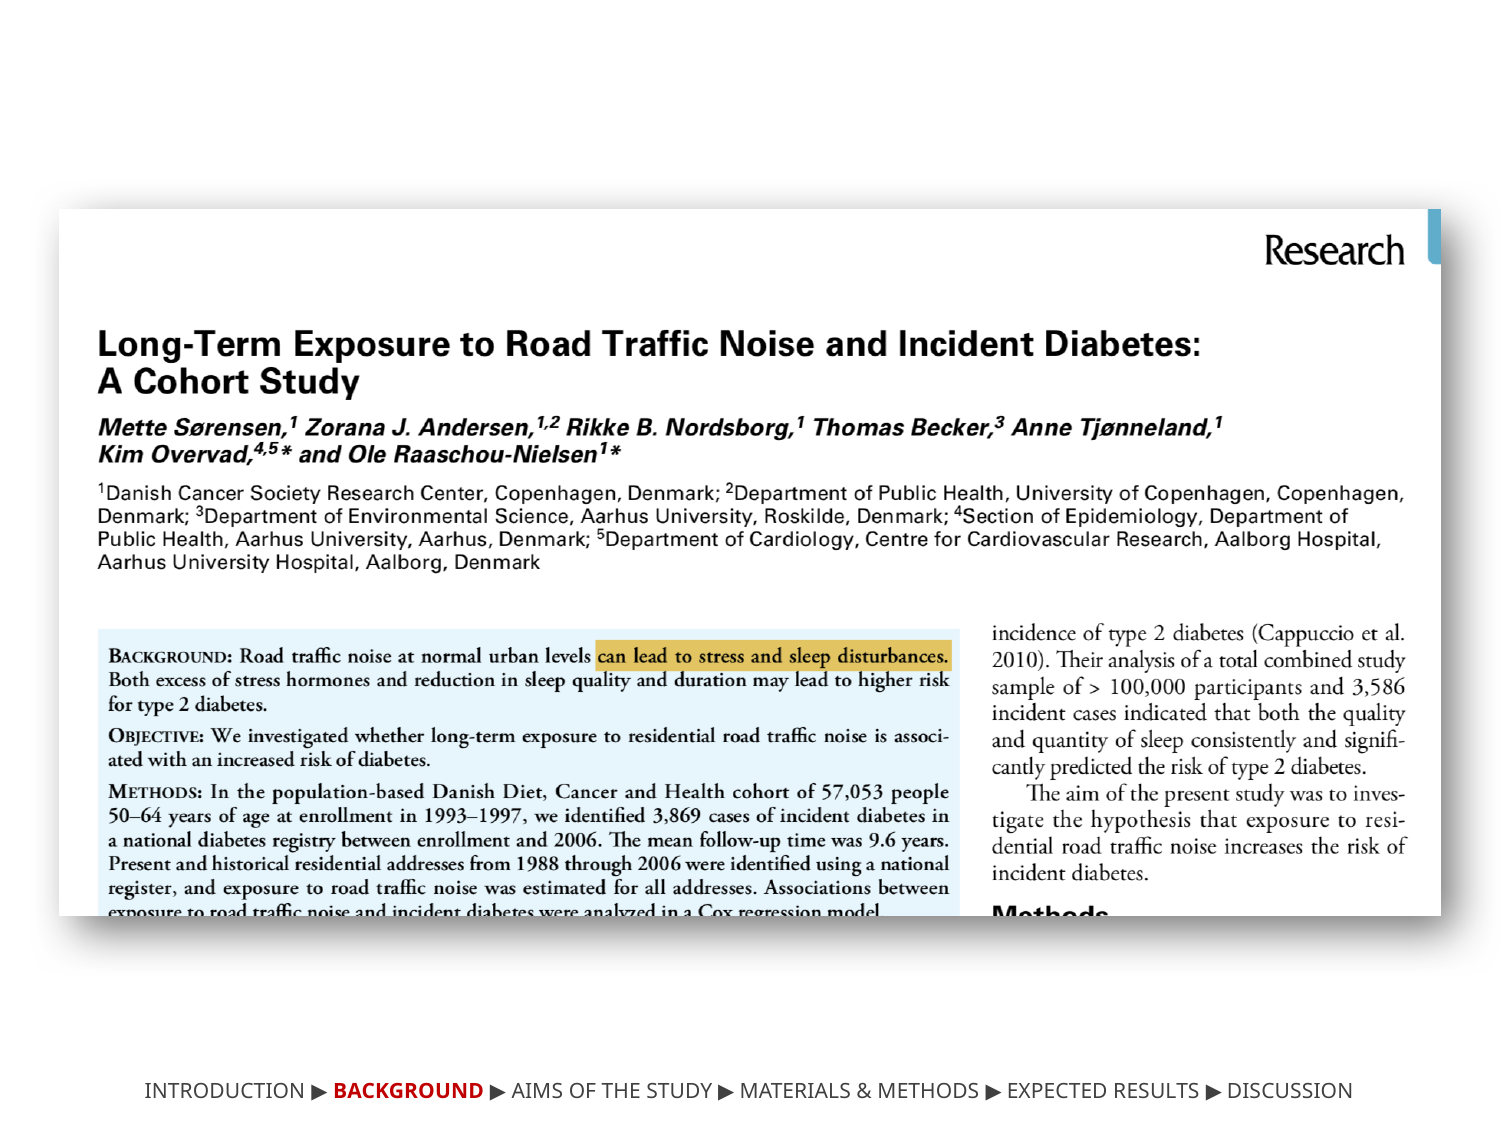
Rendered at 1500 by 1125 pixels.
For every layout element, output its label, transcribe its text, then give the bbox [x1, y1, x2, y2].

picture [59, 209, 1441, 916]
text_box INTRODUCTION ▶︎ BACKGROUND ︎▶ AIMS OF THE STUDY ▶ MATERIALS & METHODS ▶ EXPECTED RESULTS ▶ DISCUSSION [0, 1057, 1500, 1125]
